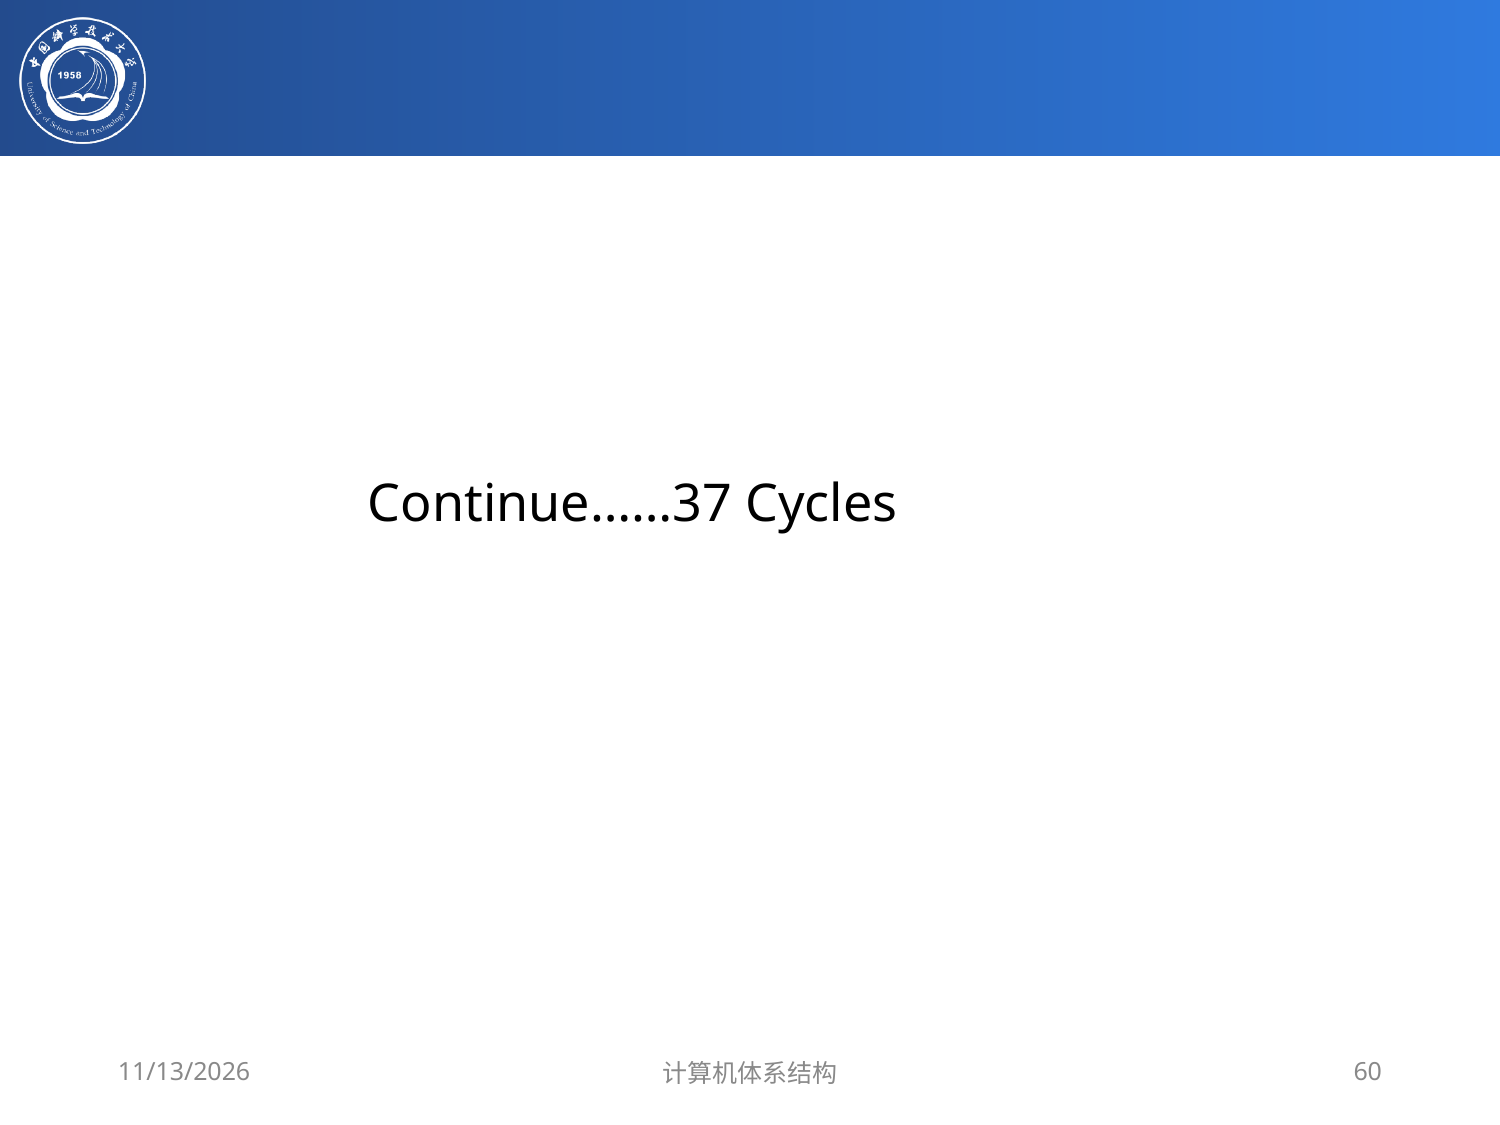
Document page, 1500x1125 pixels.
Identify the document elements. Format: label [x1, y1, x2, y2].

text_box [496, 1042, 1004, 1103]
text_box [1059, 1042, 1397, 1103]
text_box [103, 1042, 441, 1103]
picture [19, 17, 146, 144]
text_box [353, 437, 1196, 572]
